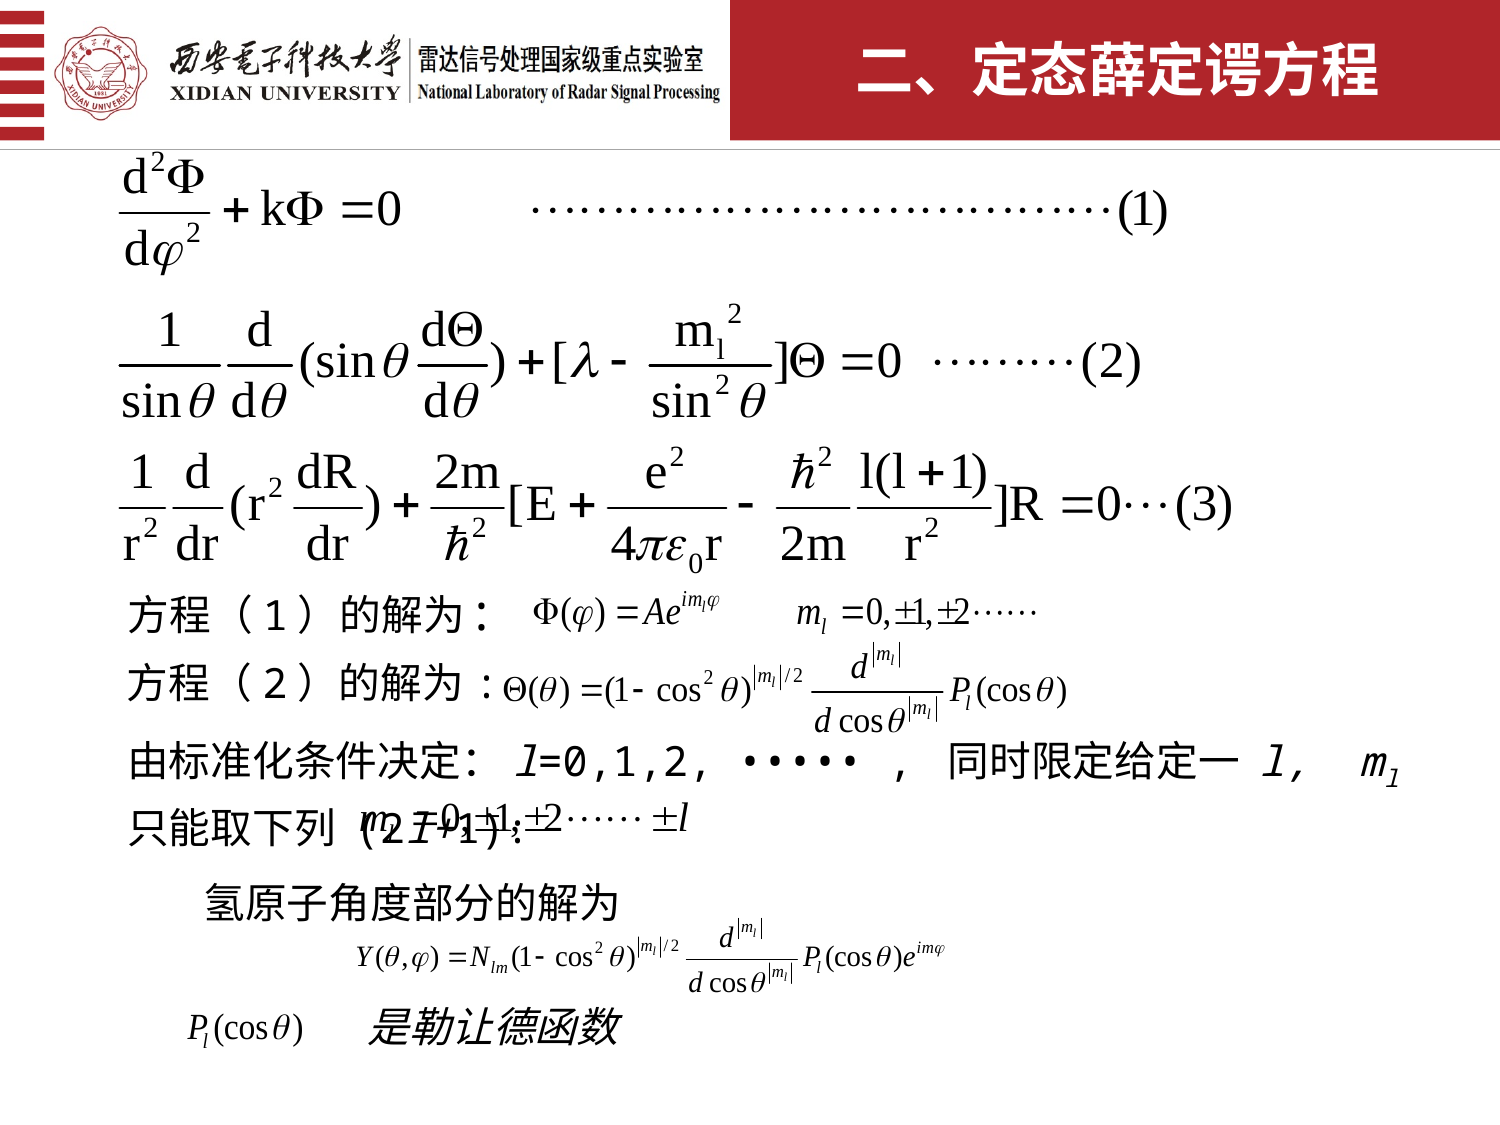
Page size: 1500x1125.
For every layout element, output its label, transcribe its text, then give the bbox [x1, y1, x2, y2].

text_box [181, 1002, 308, 1056]
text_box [352, 912, 951, 999]
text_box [112, 138, 1459, 1060]
picture [50, 21, 728, 125]
text_box 二、定态薛定谔方程 [804, 25, 1431, 111]
